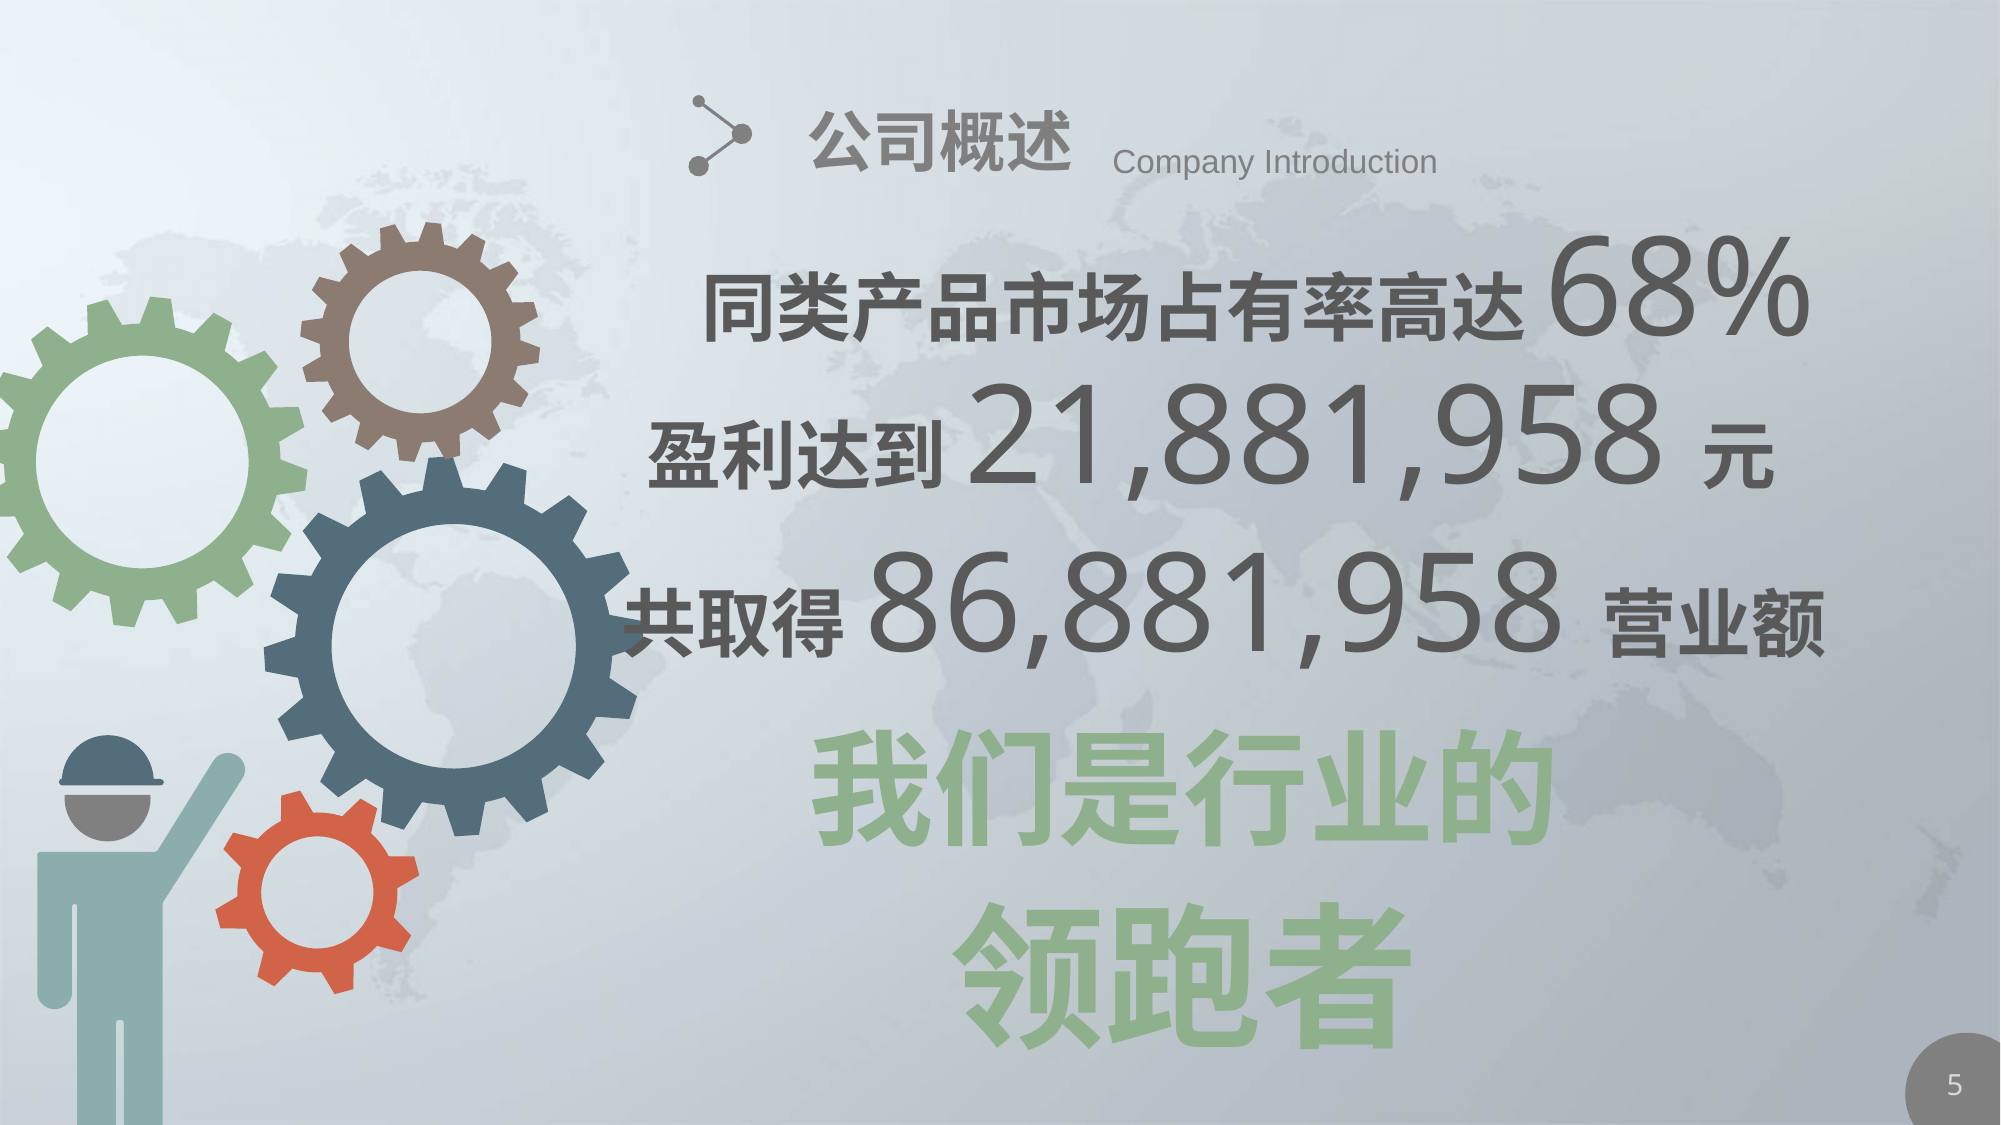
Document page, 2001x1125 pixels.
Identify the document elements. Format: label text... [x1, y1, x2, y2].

picture [36, 356, 248, 568]
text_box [698, 101, 742, 167]
text_box 同类产品市场占有率高达68% [686, 190, 1831, 371]
picture [0, 399, 13, 430]
text_box 共取得86,881,958营业额 [606, 506, 1841, 686]
text_box 我们是行业的 领跑者 [793, 687, 1574, 1074]
text_box Company Introduction [1097, 132, 1476, 188]
text_box 公司概述 [791, 92, 1089, 188]
text_box [300, 222, 541, 462]
text_box 盈利达到21,881,958元 [632, 338, 1792, 518]
picture [0, 0, 2000, 1125]
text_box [37, 735, 248, 1125]
text_box [248, 790, 420, 995]
text_box [0, 296, 308, 628]
text_box [263, 456, 638, 837]
picture [262, 837, 373, 948]
picture [0, 464, 5, 484]
